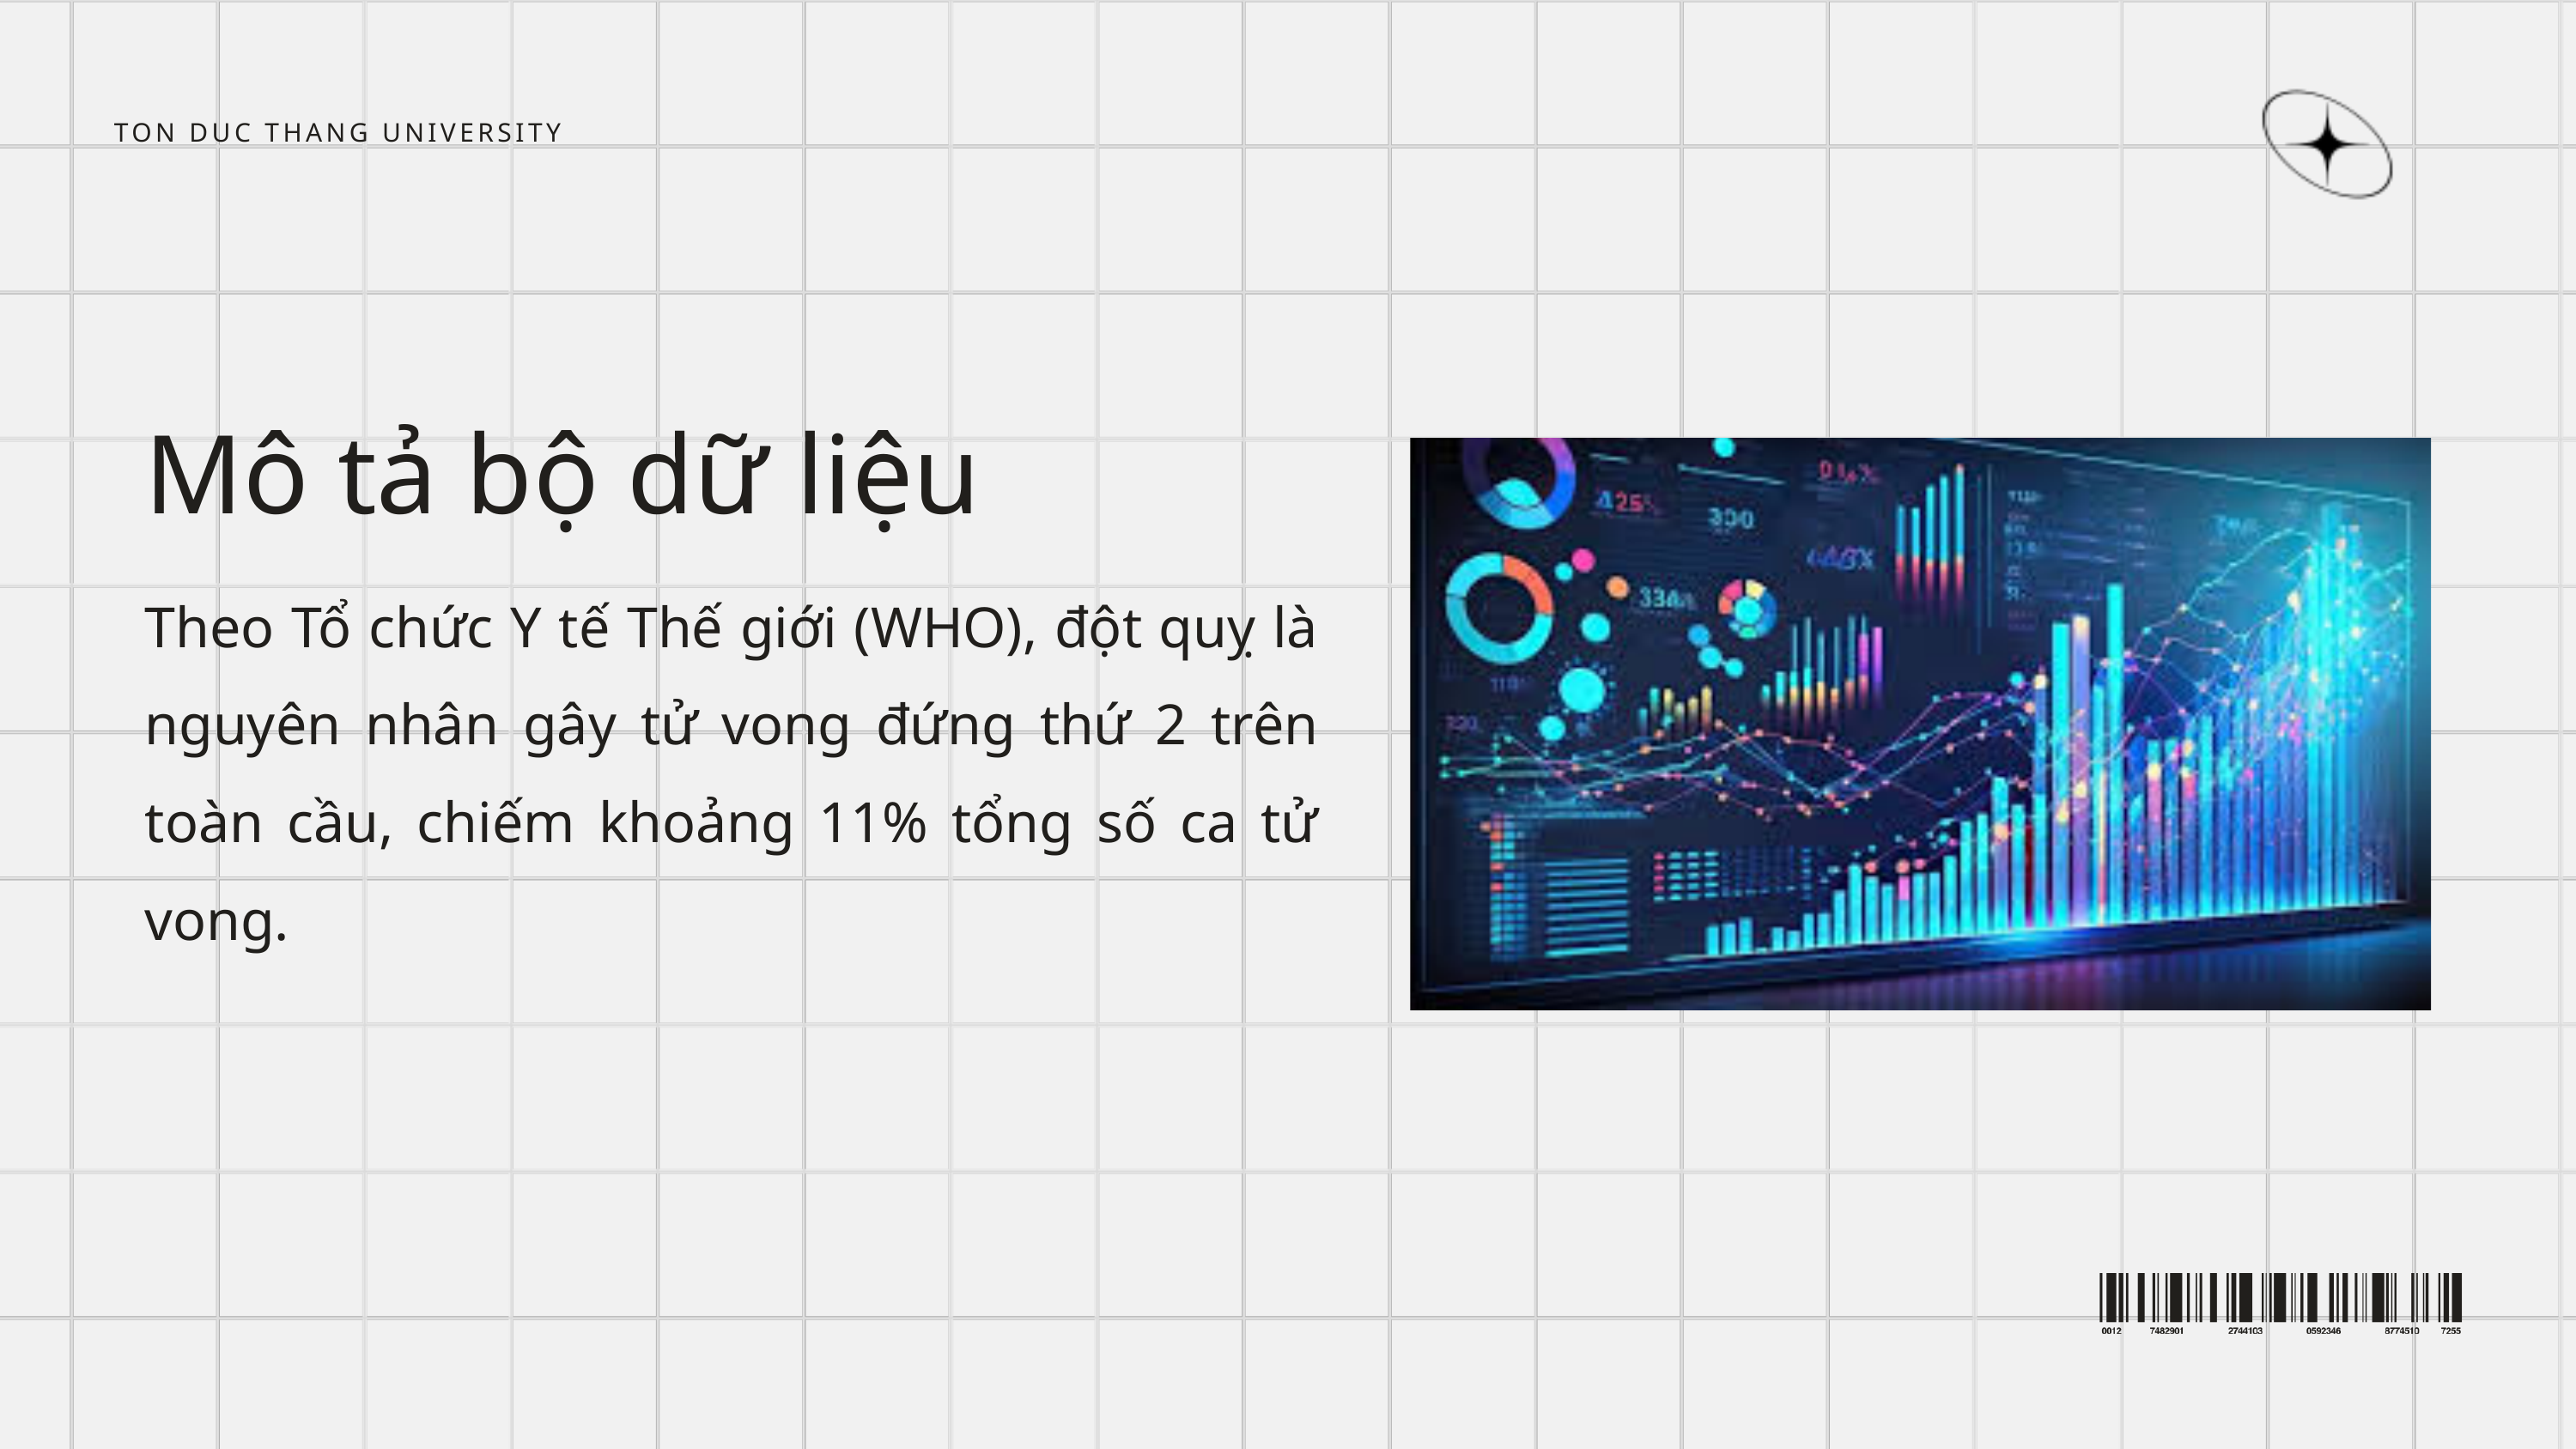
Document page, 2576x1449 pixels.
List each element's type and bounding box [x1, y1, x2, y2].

text_box [0, 0, 2576, 1449]
